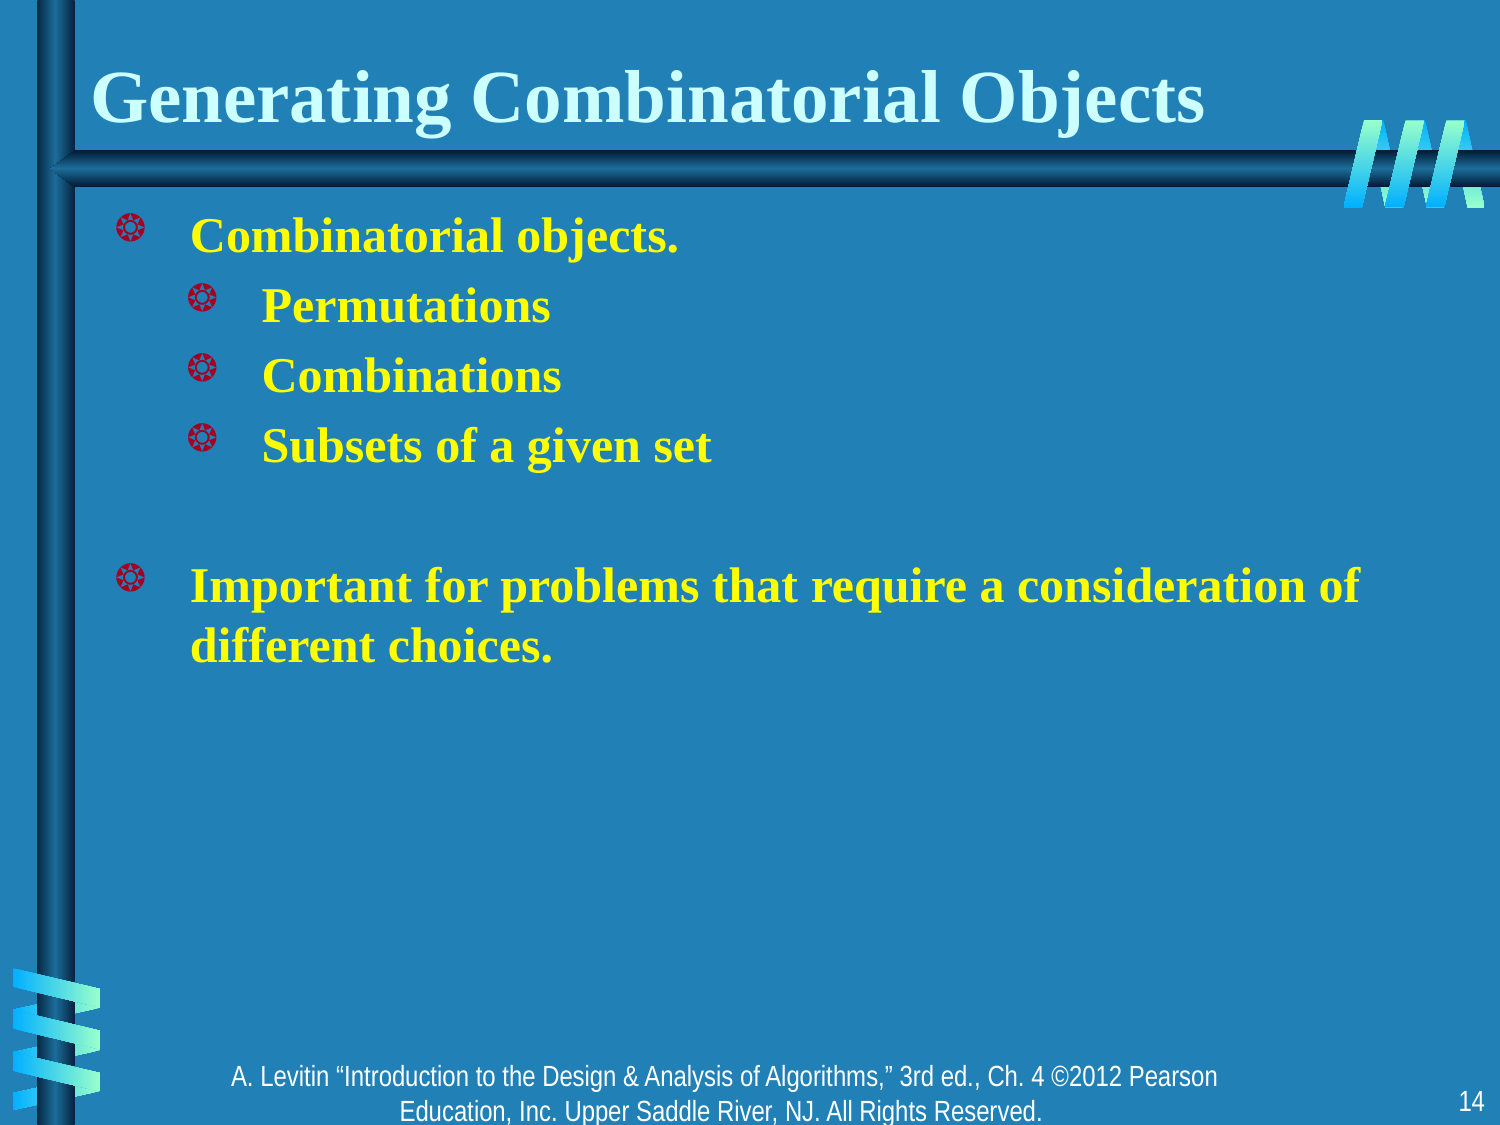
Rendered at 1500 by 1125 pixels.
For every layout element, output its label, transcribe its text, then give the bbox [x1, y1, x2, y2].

title Generating Combinatorial Objects [75, 0, 1463, 146]
slide_number 14 [1187, 1074, 1500, 1125]
list Combinatorial objects. Permutations Combinations Subsets of a given set Important for problems that require a consideration of different choices. [99, 195, 1463, 1000]
footer A. Levitin “Introduction to the Design & Analysis of Algorithms,” 3rd ed., Ch. 4 ©2012 Pearson Education, Inc. Upper Saddle River, NJ. All Rights Reserved. [200, 1050, 1250, 1100]
